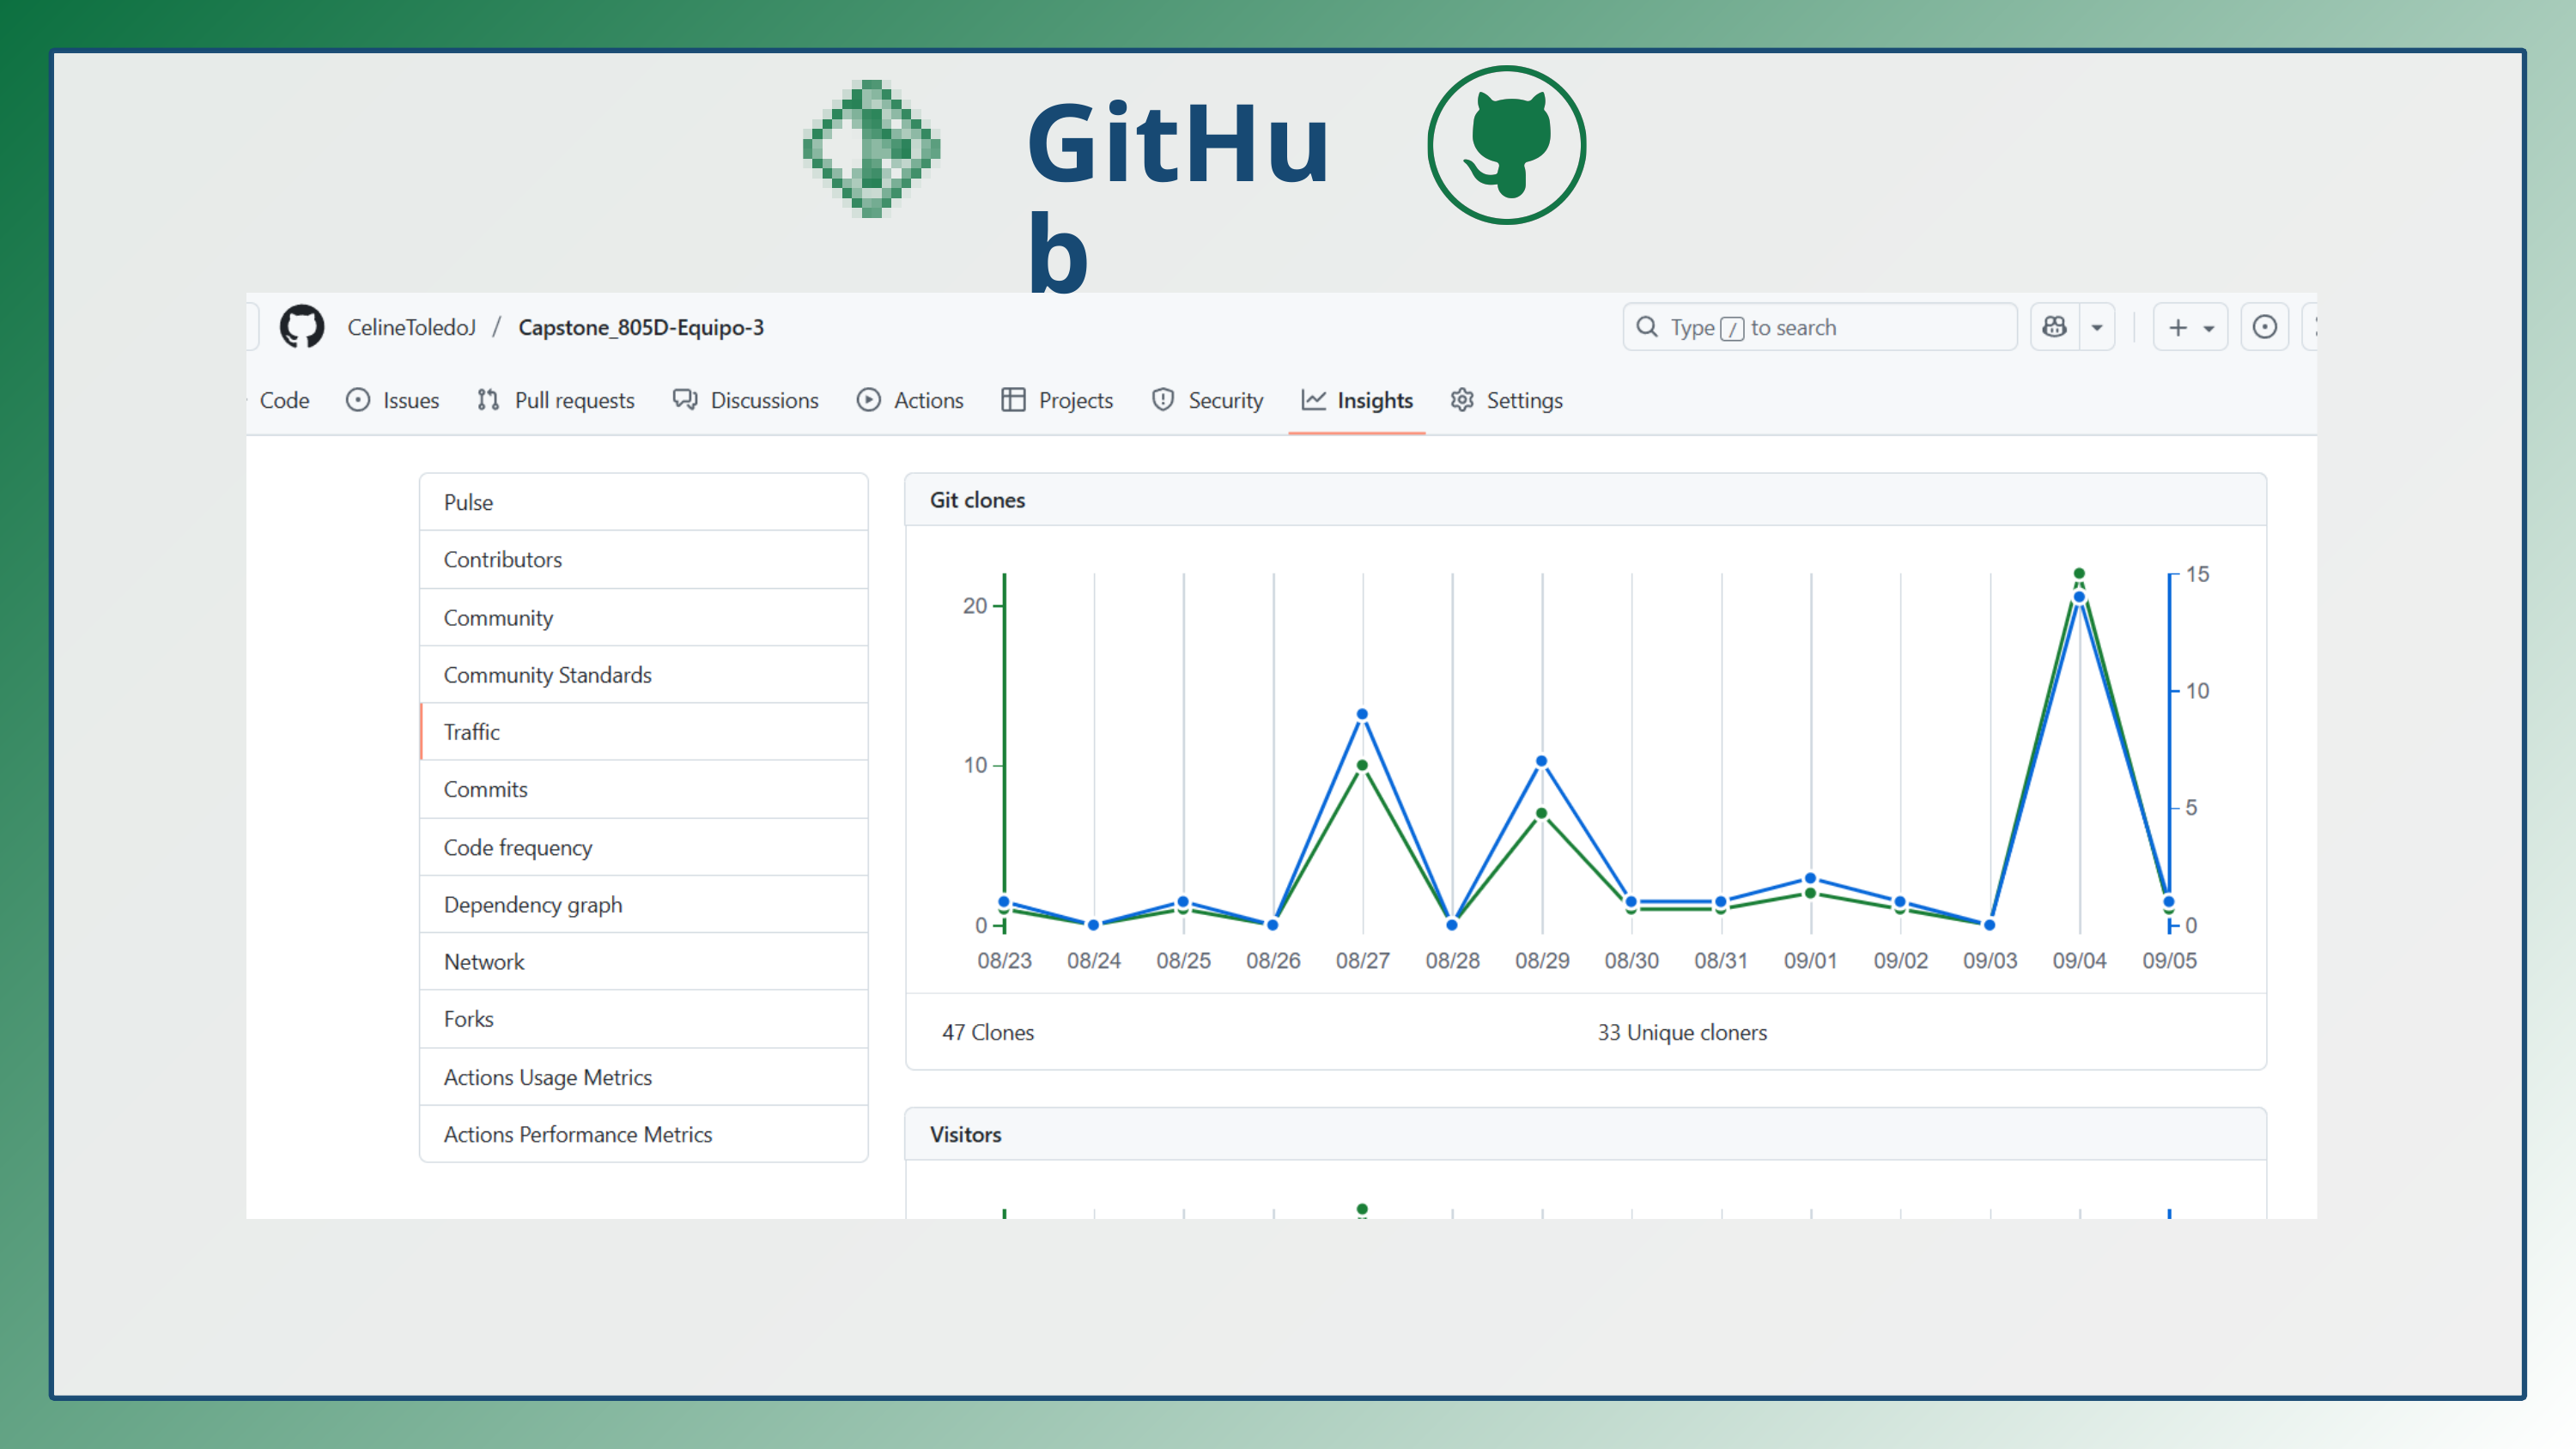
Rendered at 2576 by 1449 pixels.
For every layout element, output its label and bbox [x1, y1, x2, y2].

text_box [51, 50, 2525, 1398]
